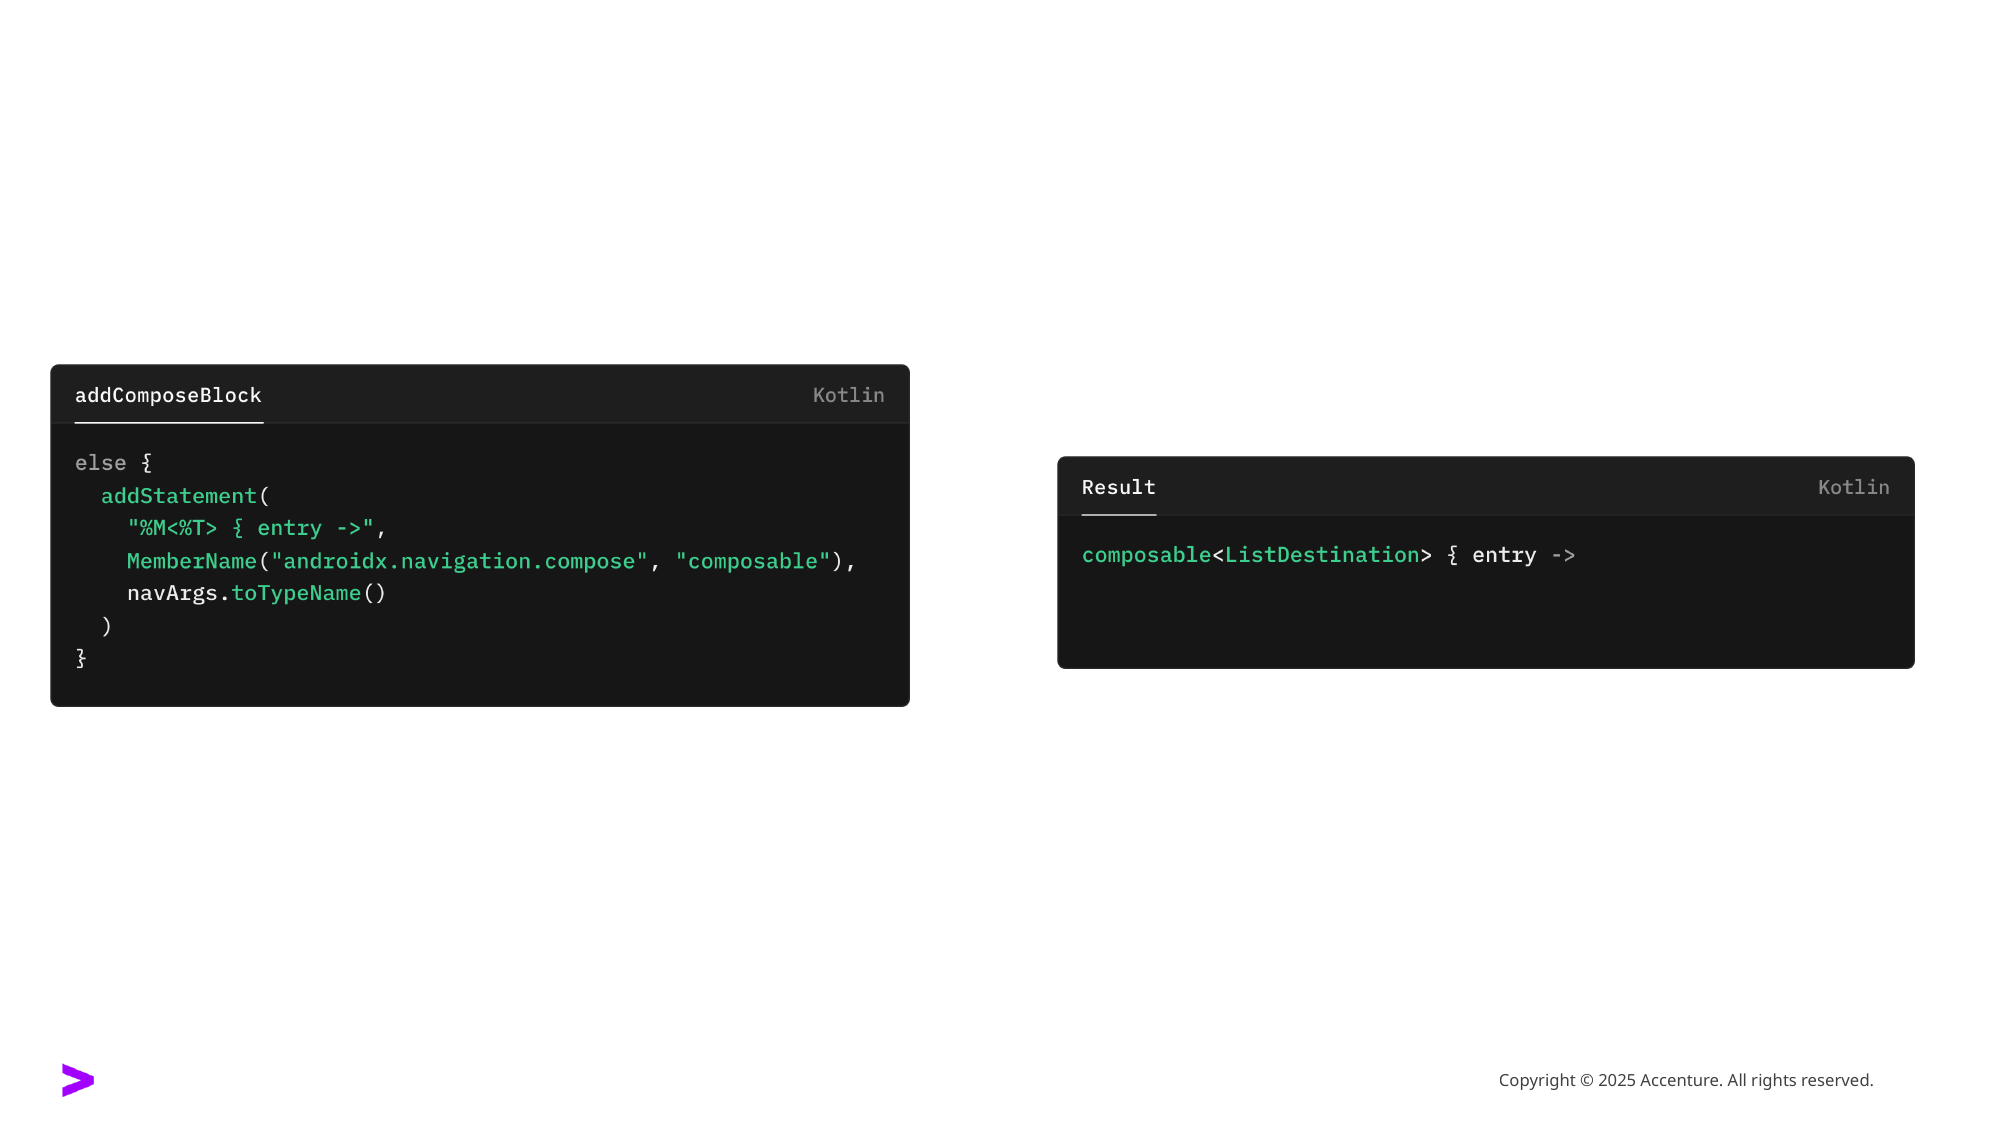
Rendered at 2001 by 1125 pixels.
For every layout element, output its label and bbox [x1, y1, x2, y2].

picture [62, 1063, 94, 1097]
picture [27, 341, 933, 730]
picture [1034, 433, 1938, 692]
